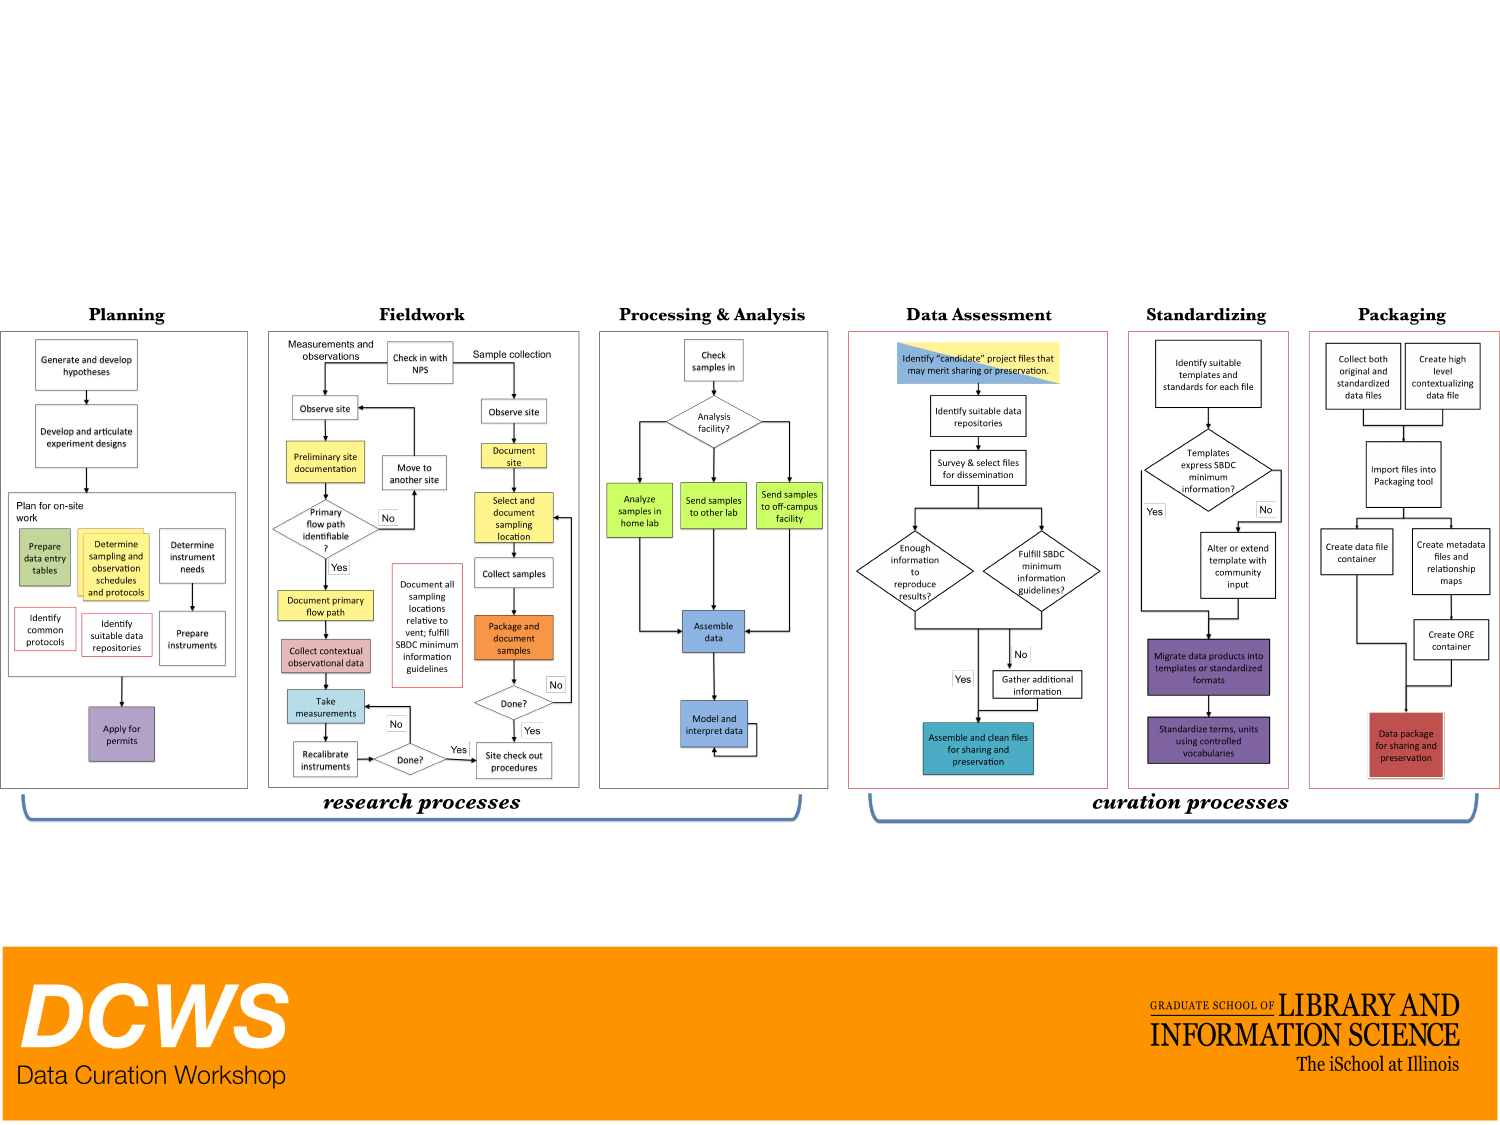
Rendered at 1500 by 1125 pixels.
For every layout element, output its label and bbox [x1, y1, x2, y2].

picture [0, 300, 1500, 825]
picture [0, 944, 1500, 1123]
